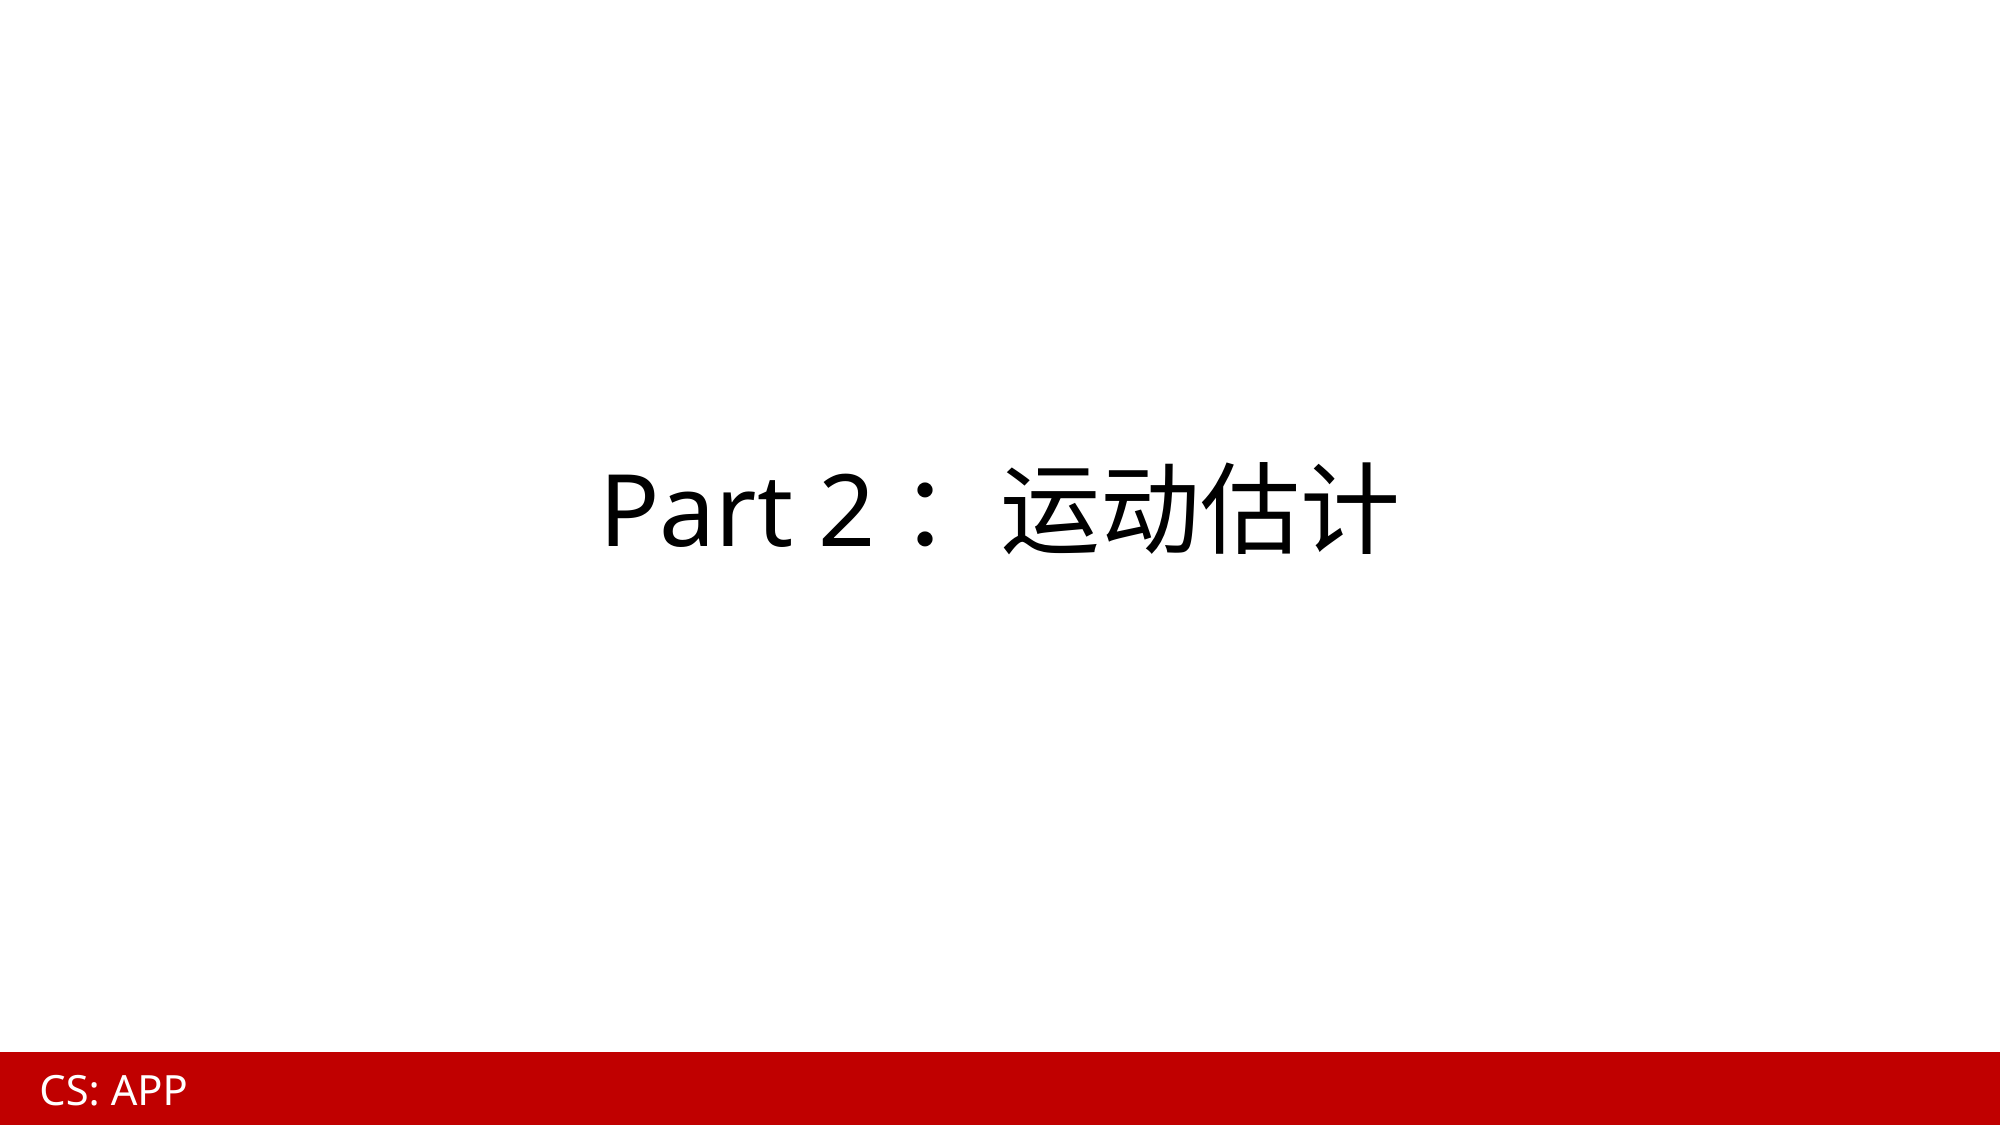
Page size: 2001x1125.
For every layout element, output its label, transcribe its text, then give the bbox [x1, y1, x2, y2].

title Part 2：运动估计 [249, 184, 1750, 576]
text_box CS: APP [24, 1056, 683, 1121]
text_box [0, 1052, 2000, 1125]
